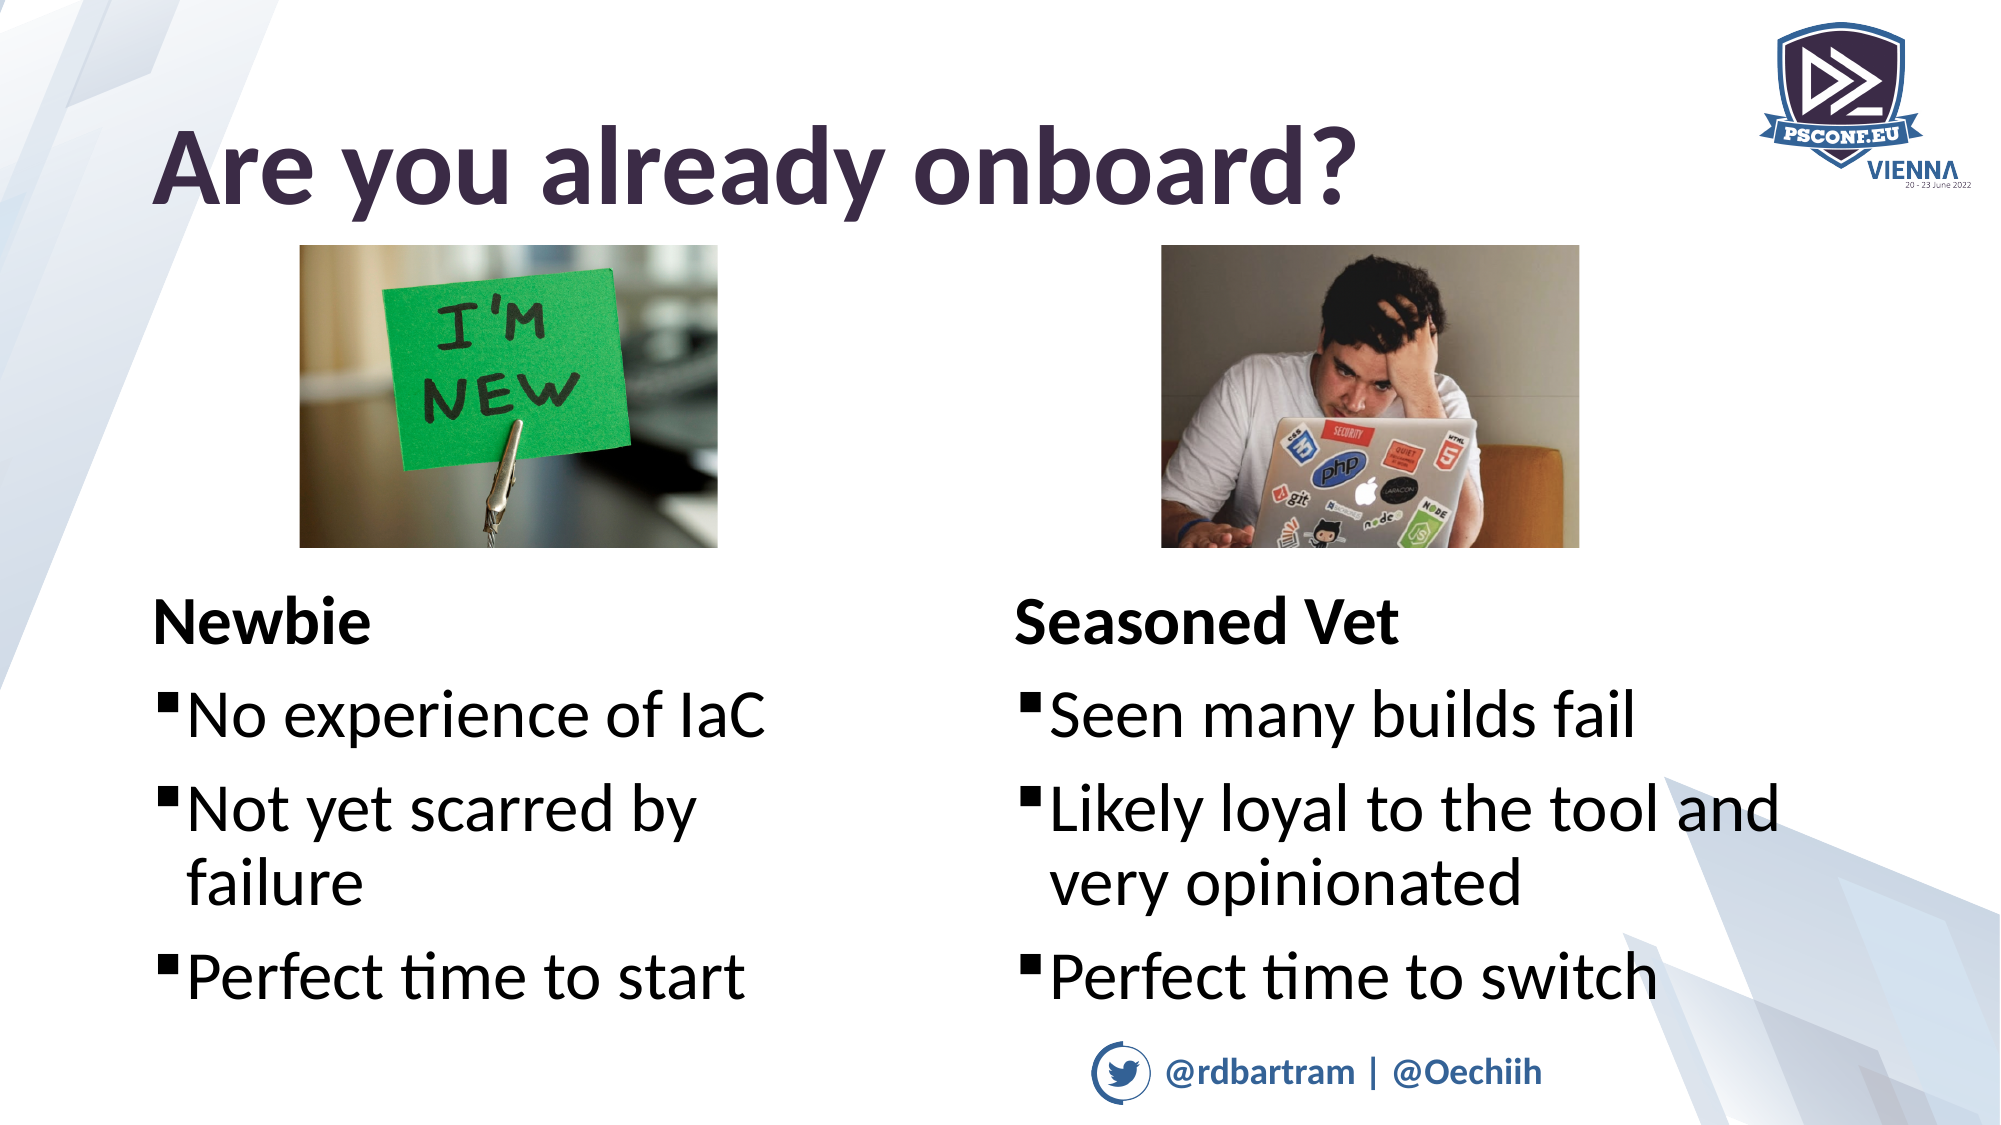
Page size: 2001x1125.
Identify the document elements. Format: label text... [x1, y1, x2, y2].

picture [0, 0, 2000, 1125]
list Newbie No experience of IaC Not yet scarred by failure Perfect time to start [137, 577, 904, 1027]
title Are you already onboard? [137, 59, 1735, 278]
text_box Seasoned Vet Seen many builds fail Likely loyal to the tool and very opinionated Perfect time to switch [999, 577, 1922, 1027]
